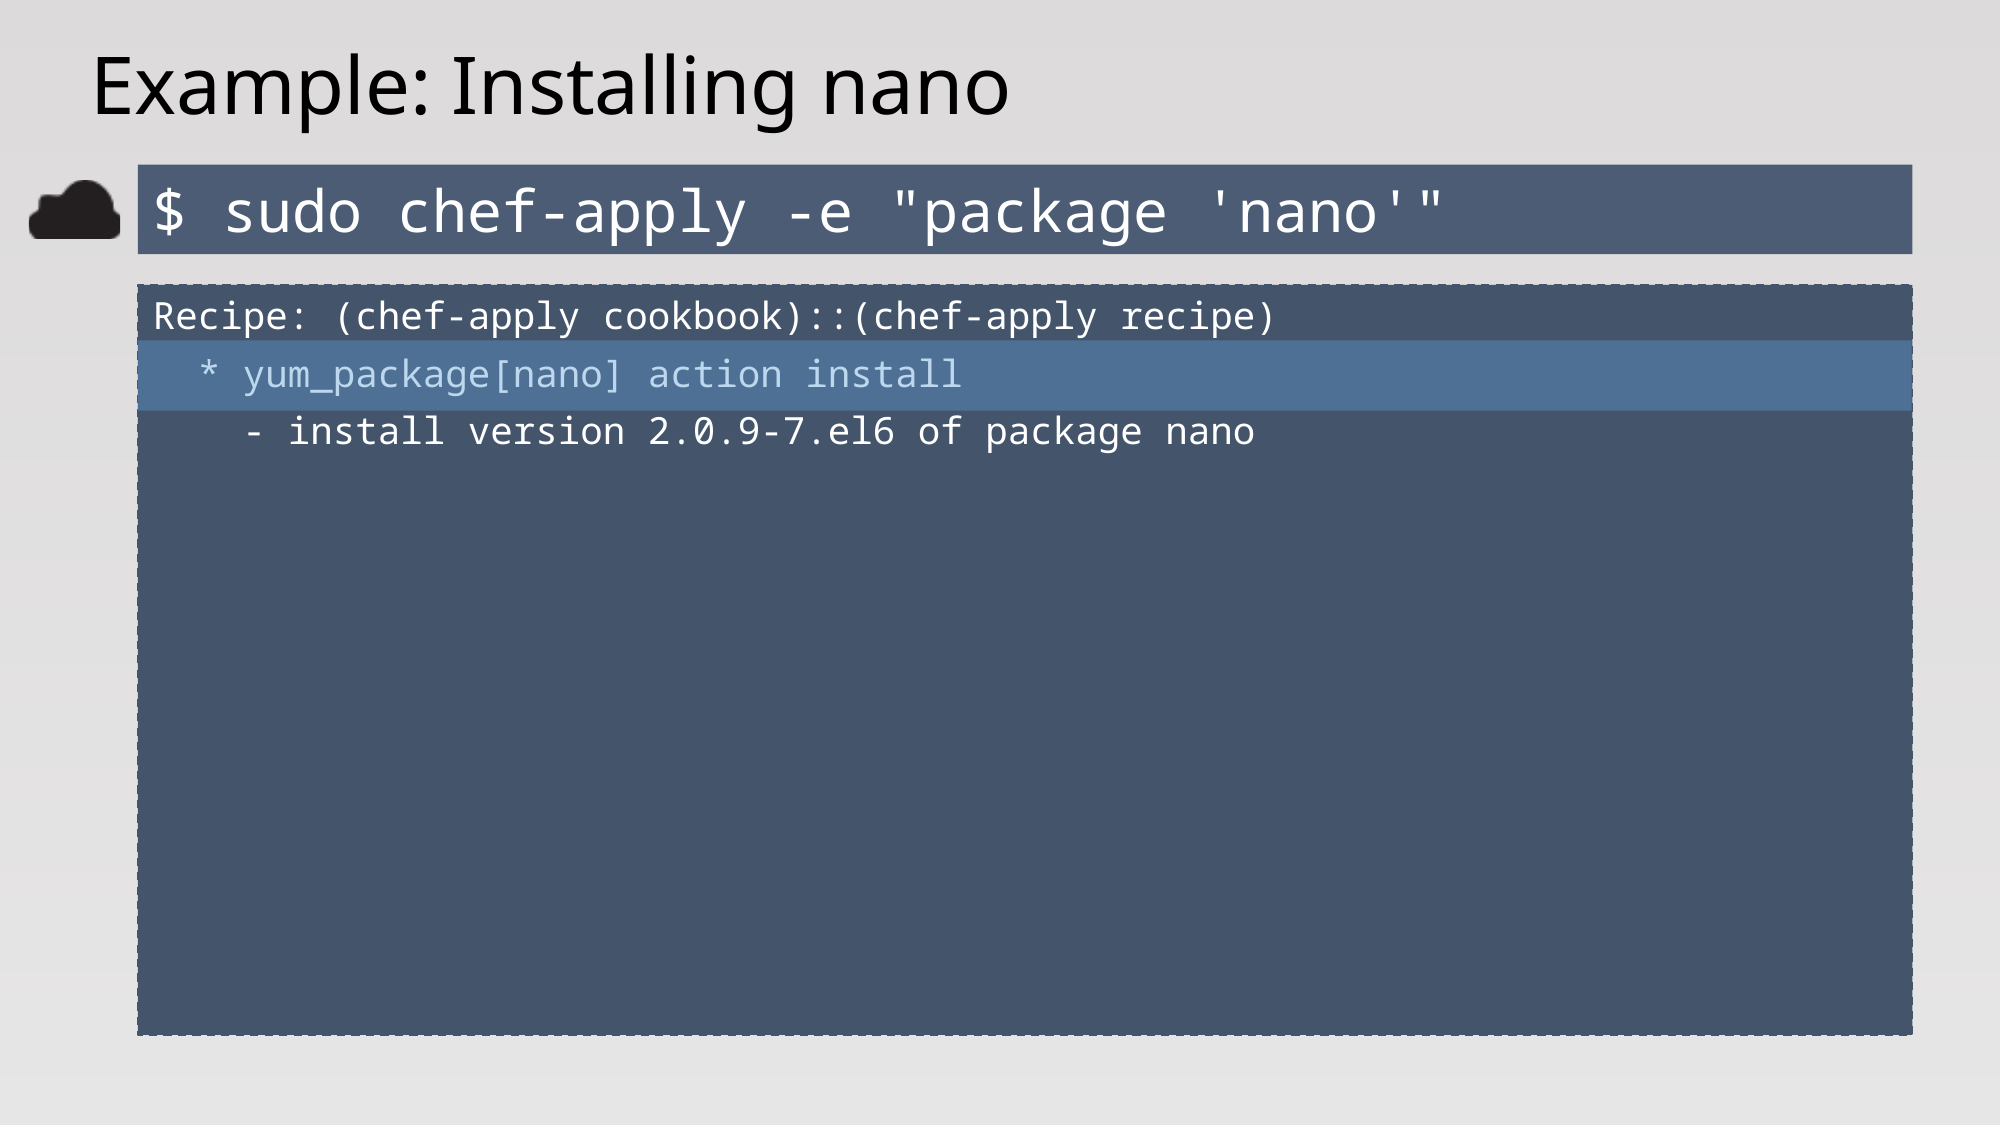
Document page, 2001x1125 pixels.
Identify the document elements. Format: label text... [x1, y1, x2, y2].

list Recipe: (chef-apply cookbook)::(chef-apply recipe) * yum_package[nano] action install - install version 2.0.9-7.el6 of package nano [137, 284, 1913, 1036]
title Example: Installing nano [75, 37, 1913, 140]
list $ sudo chef-apply -e "package 'nano'" [137, 164, 1913, 255]
text_box [137, 340, 1912, 411]
